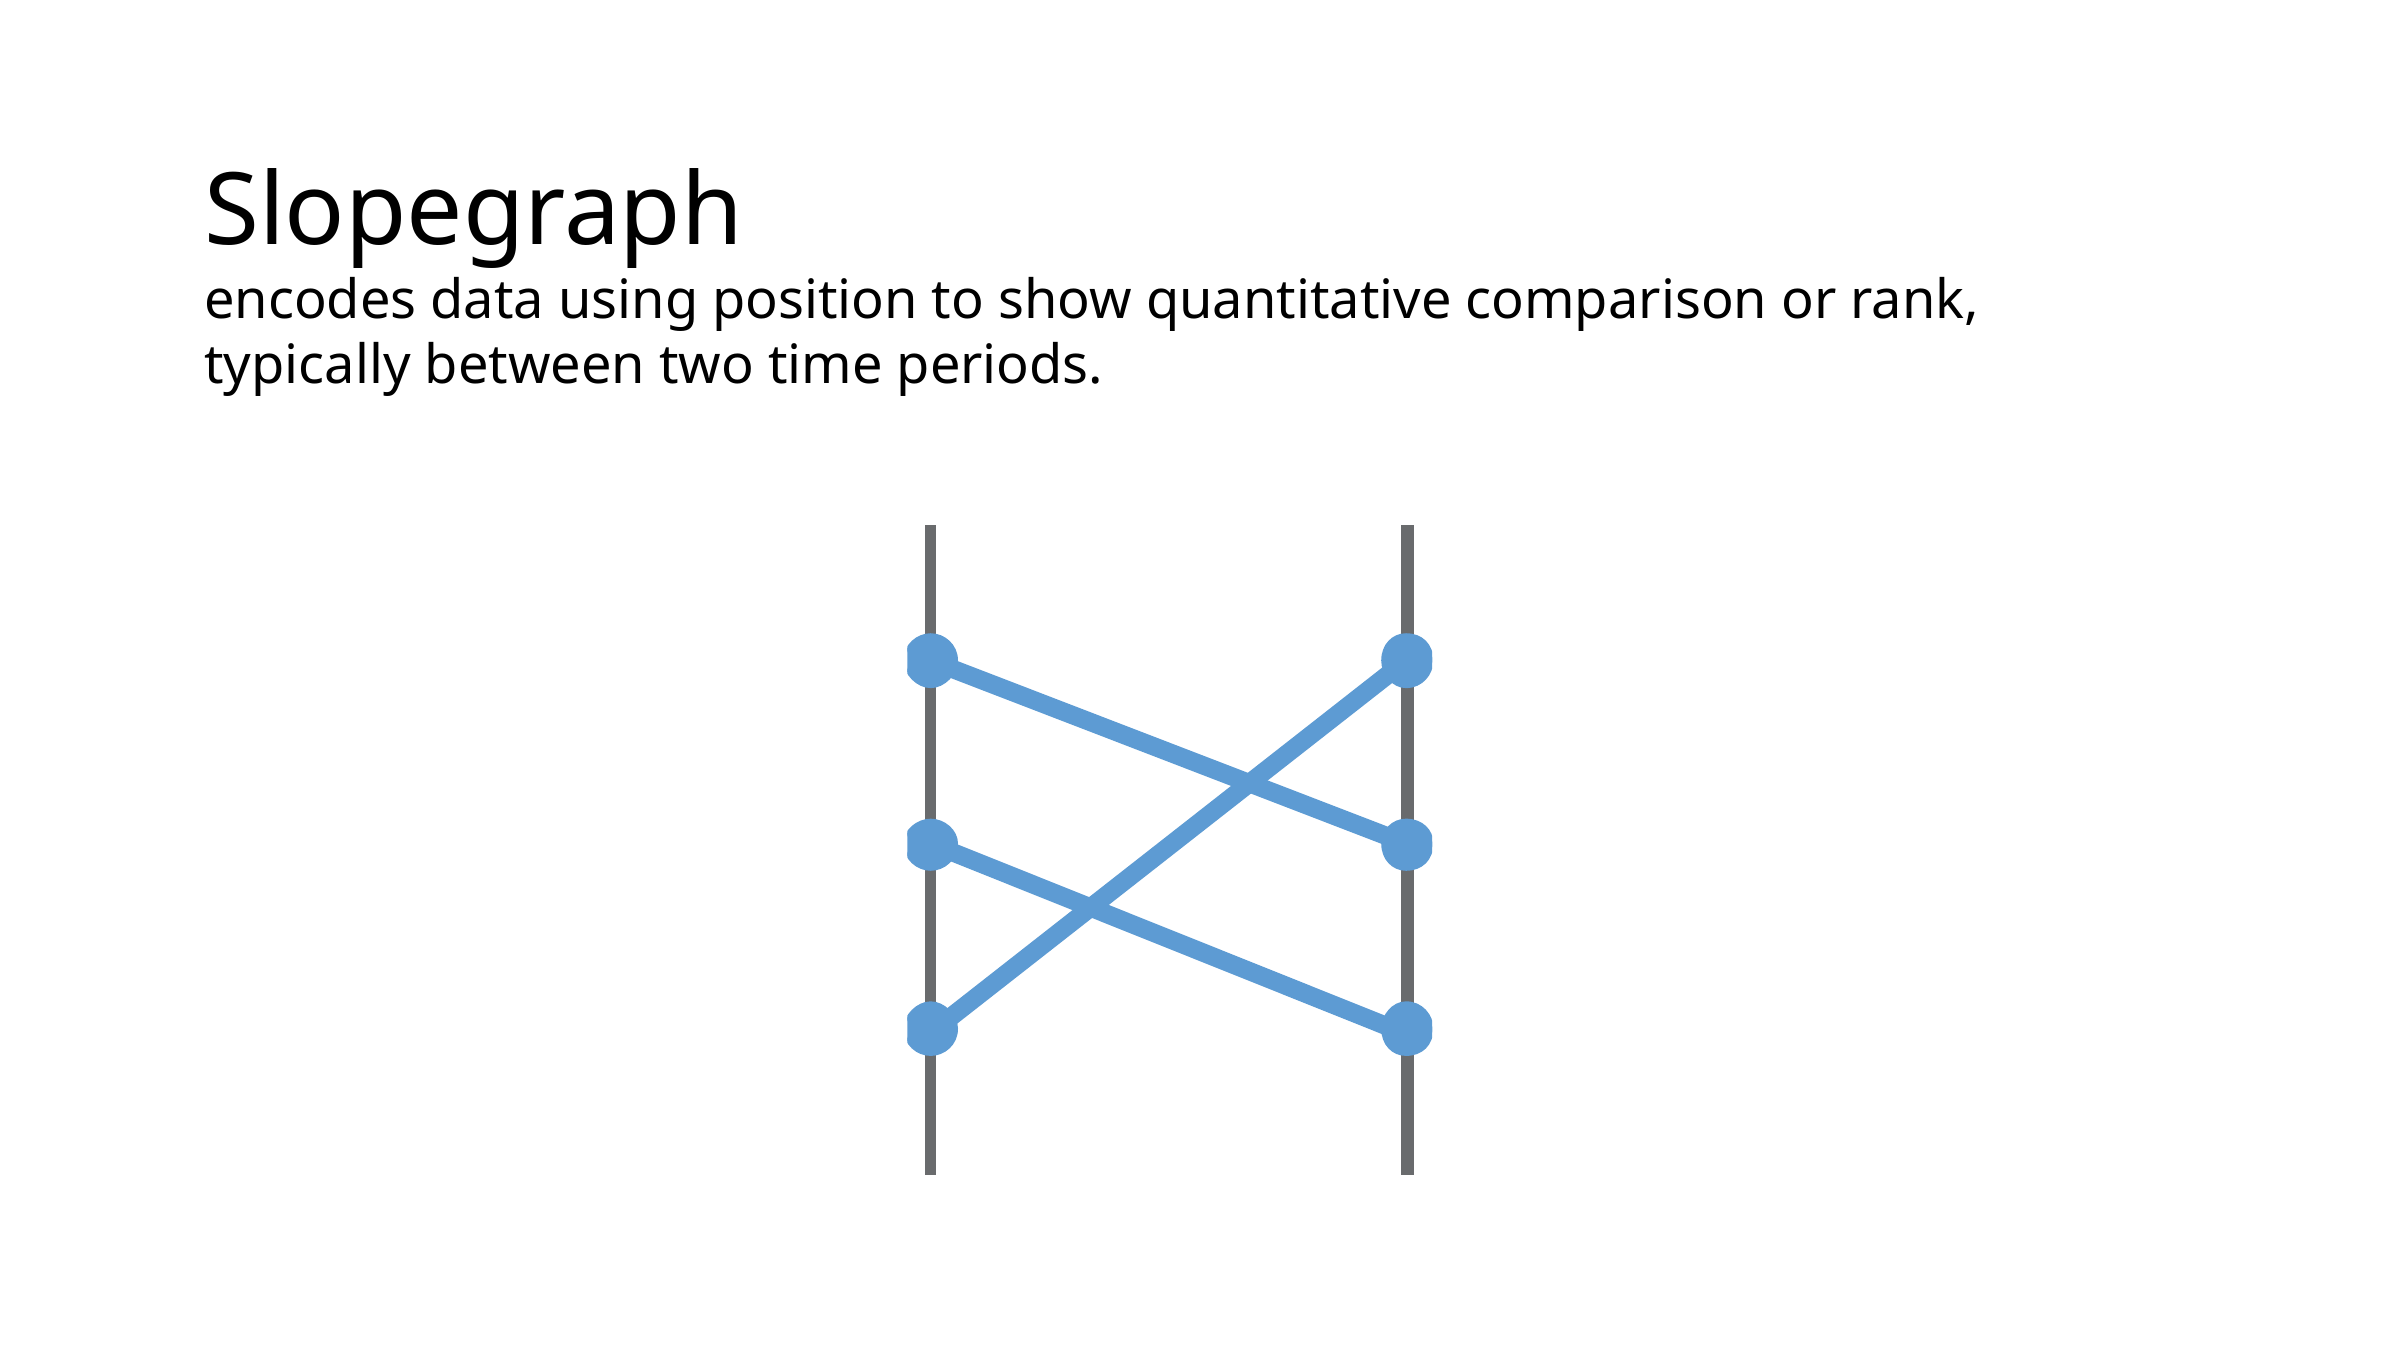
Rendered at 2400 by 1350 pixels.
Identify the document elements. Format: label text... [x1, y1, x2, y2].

text_box Slopegraph encodes data using position to show quantitative comparison or rank, typically between two time periods. [189, 137, 2150, 403]
picture [907, 524, 1433, 1175]
